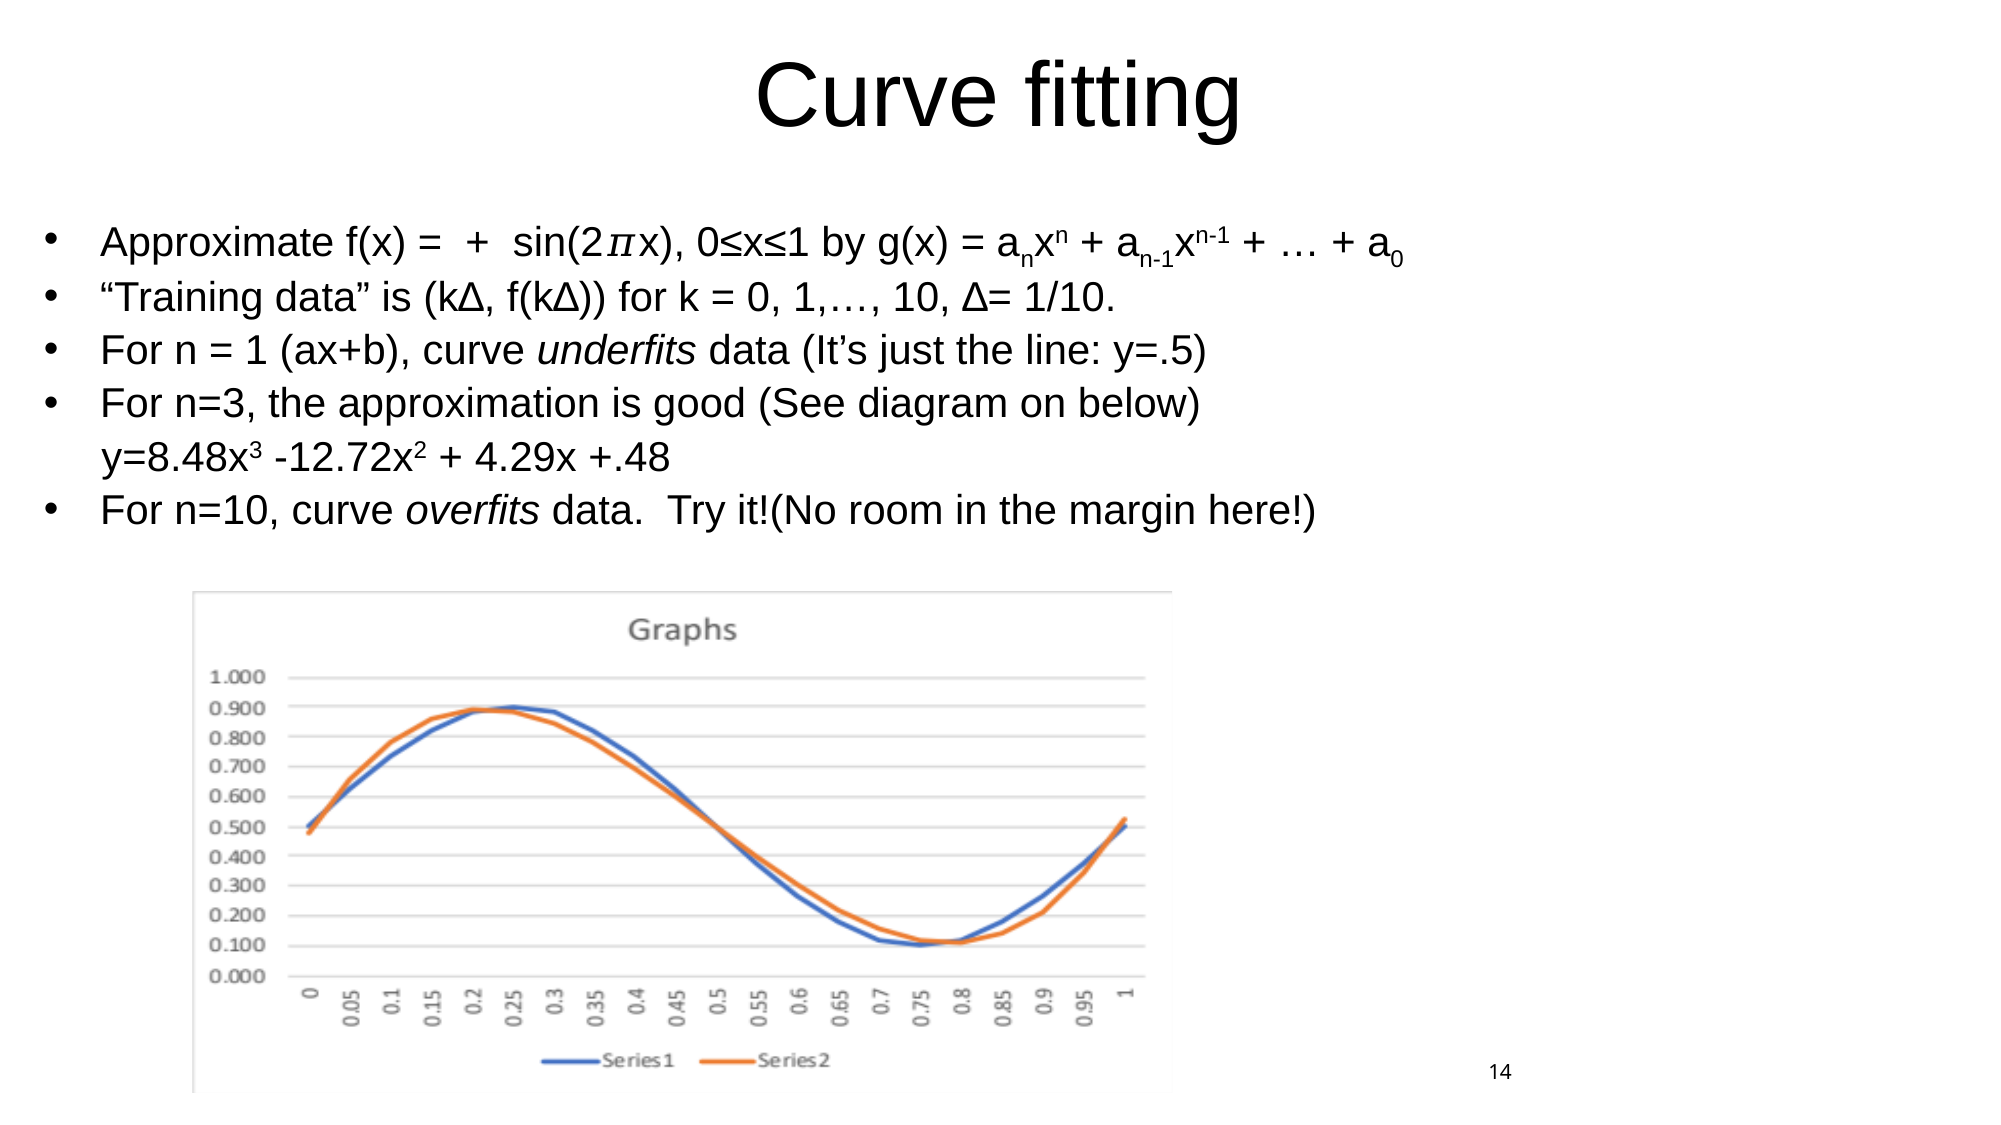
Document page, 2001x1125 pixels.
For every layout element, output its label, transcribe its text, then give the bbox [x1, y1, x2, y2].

slide_number 14 [1325, 1042, 1675, 1103]
picture [192, 591, 1173, 1093]
title Curve fitting [69, 25, 1929, 169]
